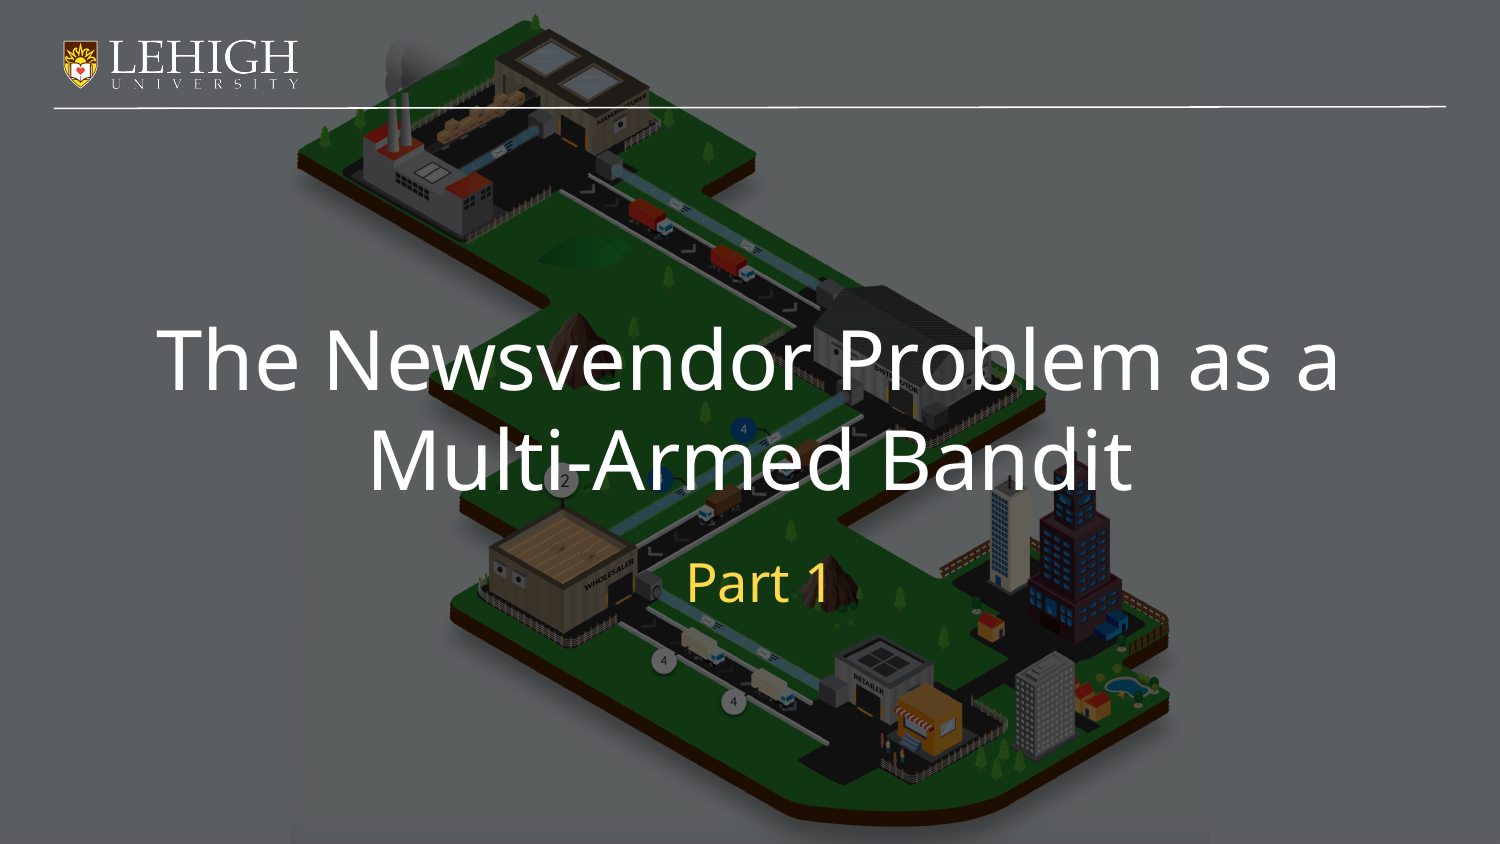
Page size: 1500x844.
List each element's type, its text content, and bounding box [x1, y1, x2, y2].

picture [0, 0, 1500, 844]
title The Newsvendor Problem as a Multi-Armed Bandit [90, 185, 1409, 523]
subtitle Part 1 [90, 526, 1411, 657]
